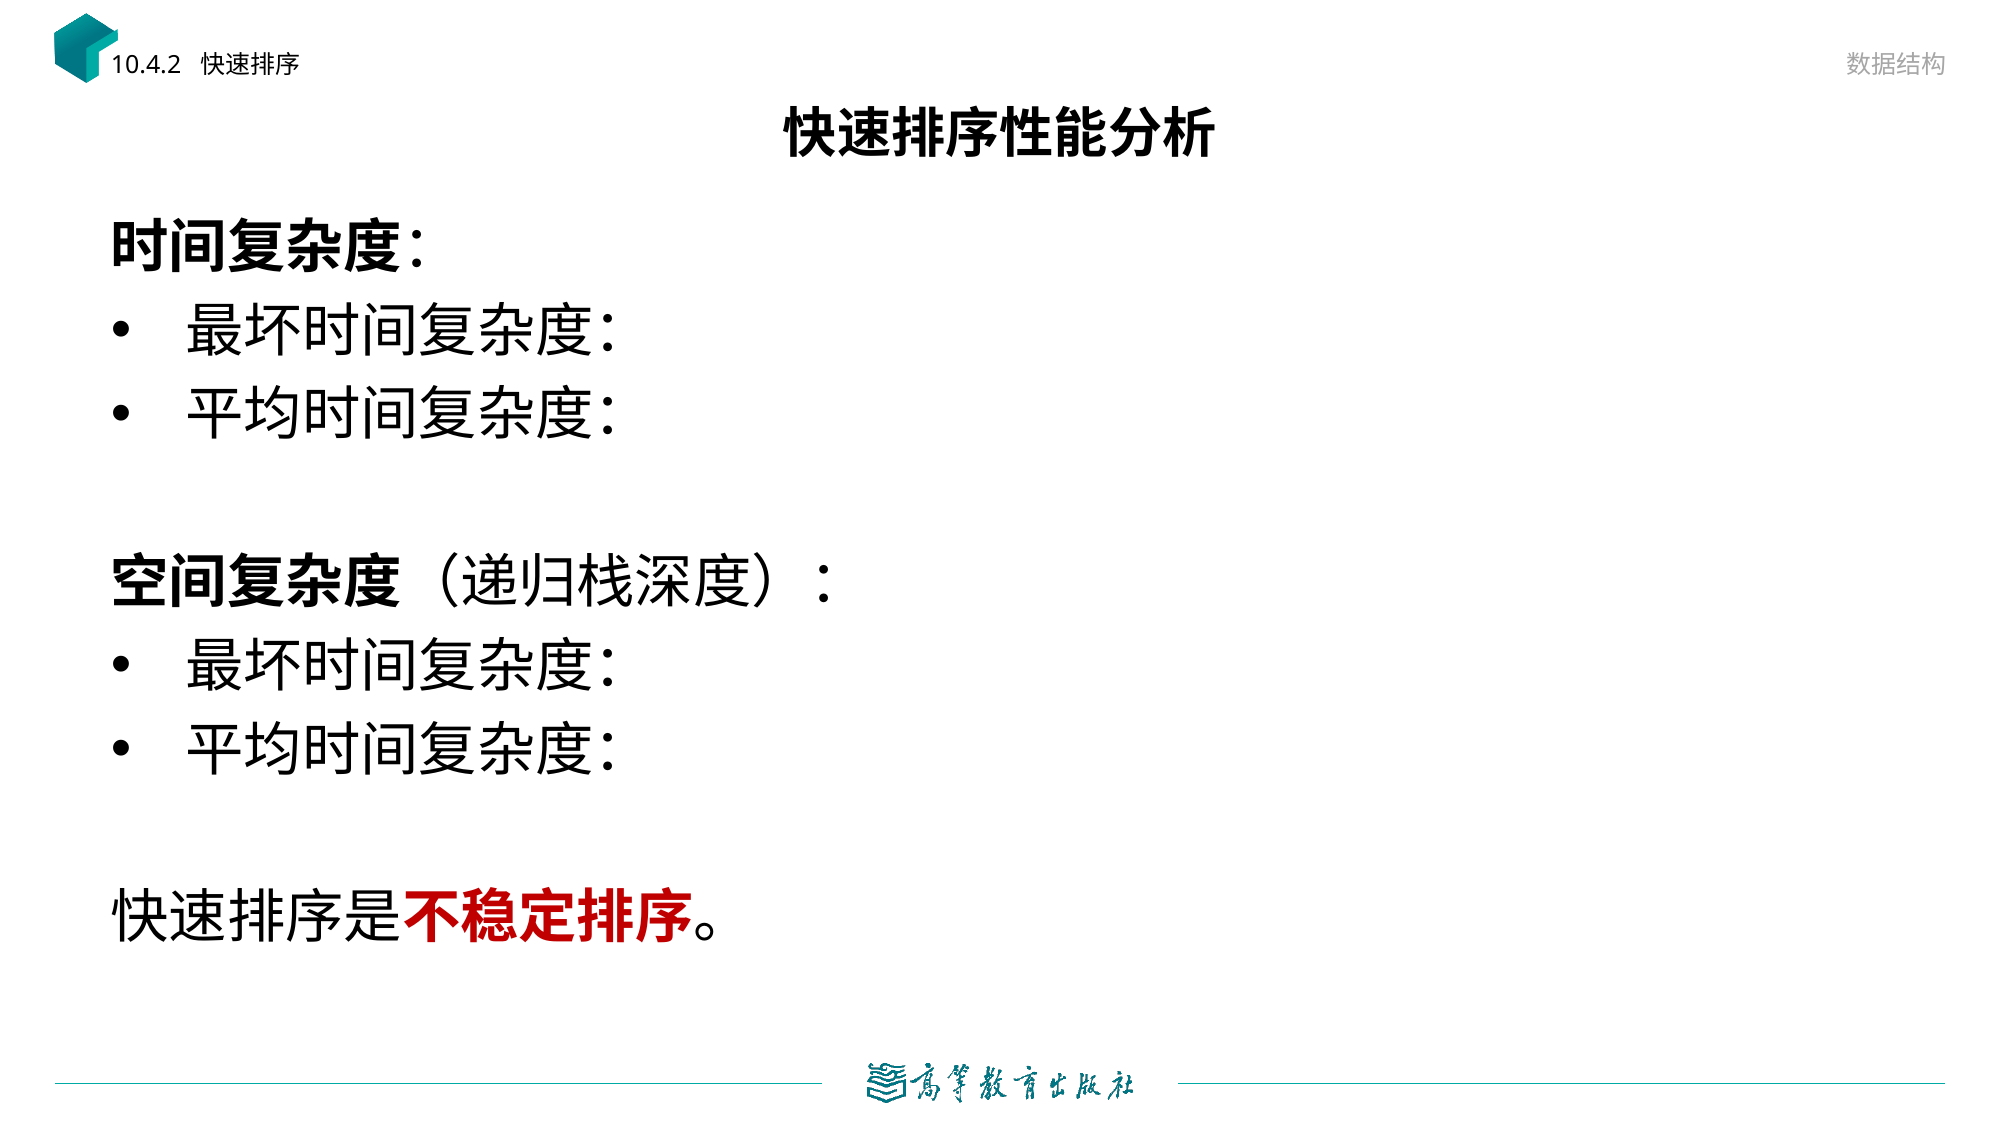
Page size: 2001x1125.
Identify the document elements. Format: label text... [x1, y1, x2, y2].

title 快速排序性能分析 [137, 92, 1863, 178]
picture [867, 1063, 1133, 1103]
subtitle 10.4.2 快速排序 [95, 44, 894, 99]
list 数据结构 [1115, 32, 1962, 86]
